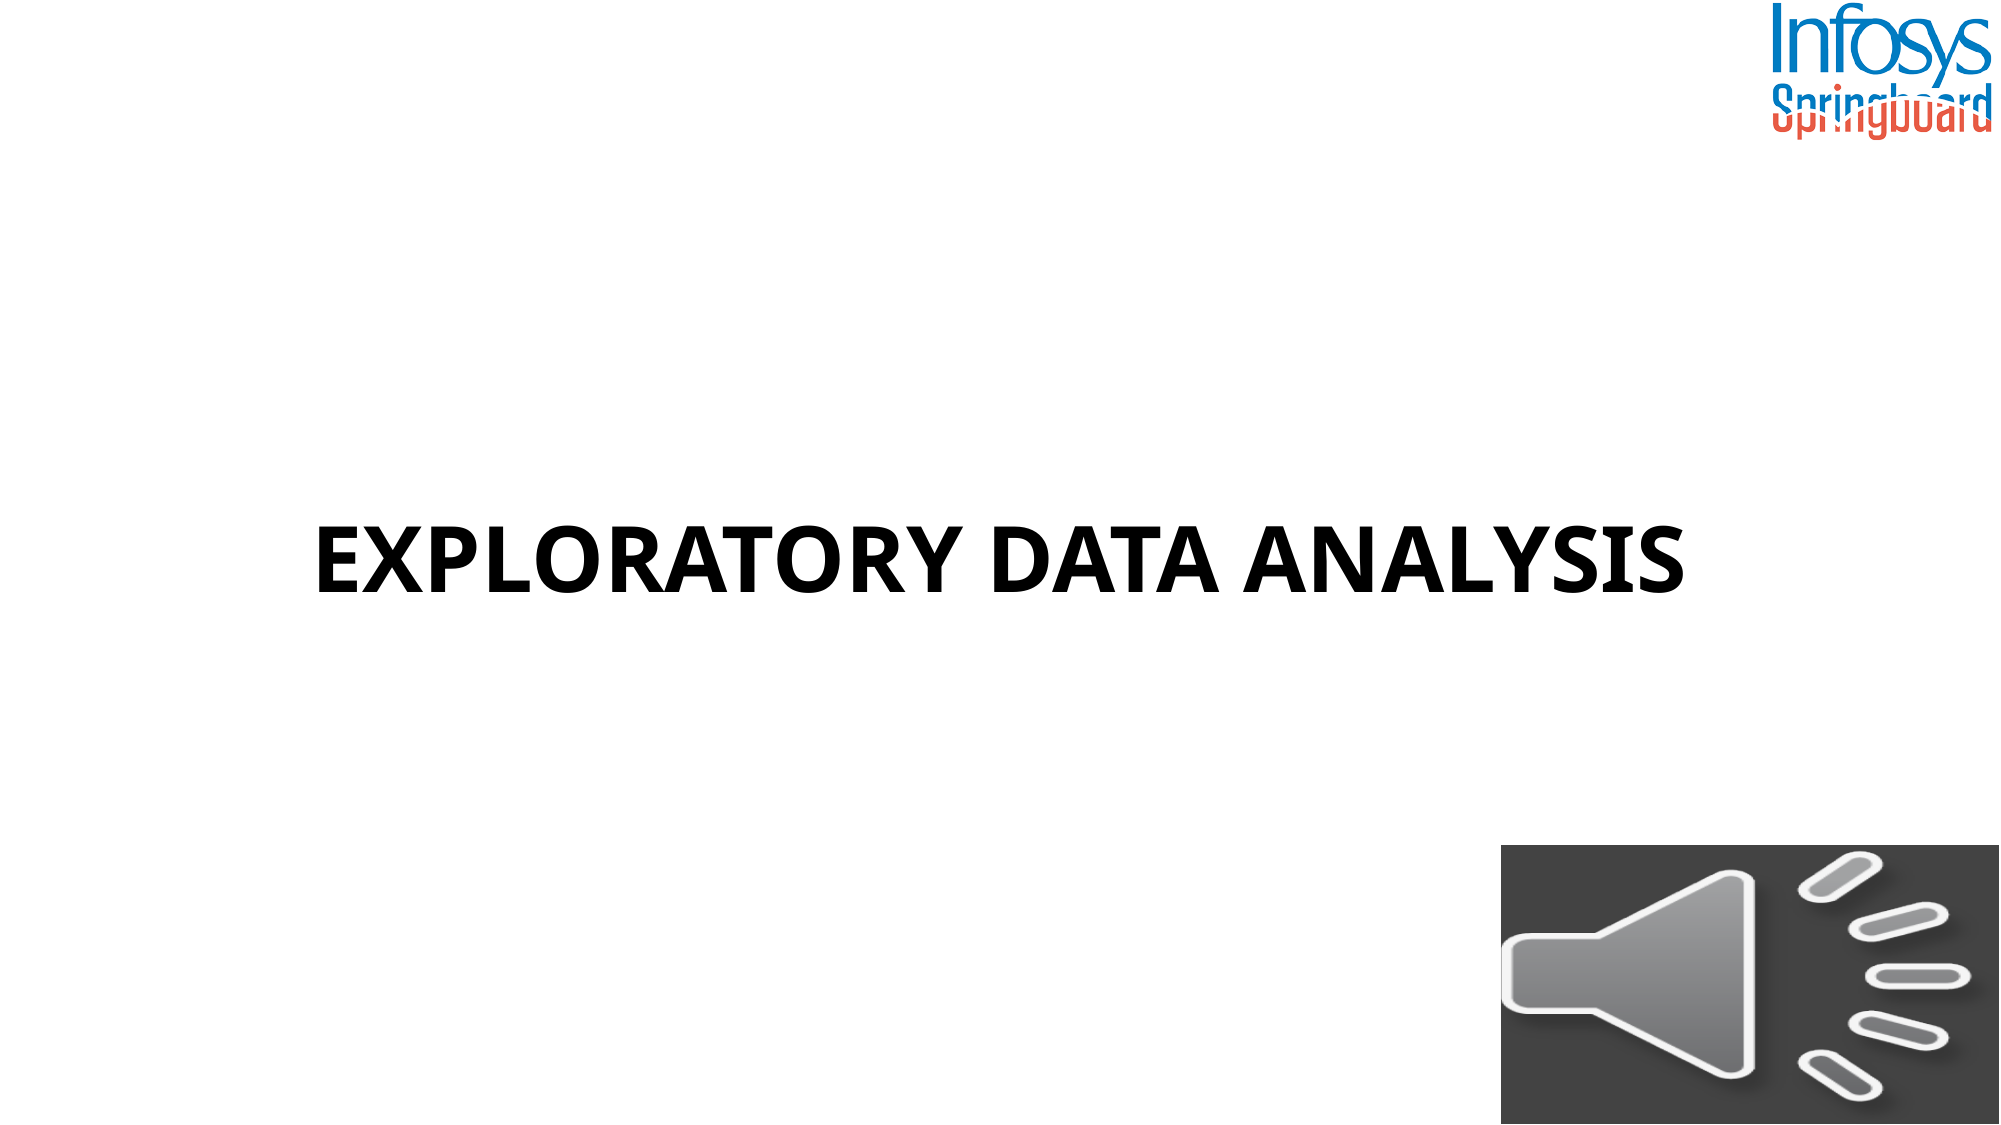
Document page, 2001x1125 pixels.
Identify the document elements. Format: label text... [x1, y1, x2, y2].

picture [1499, 843, 2000, 1125]
picture [1763, 0, 2000, 143]
title EXPLORATORY DATA ANALYSIS [137, 453, 1863, 672]
